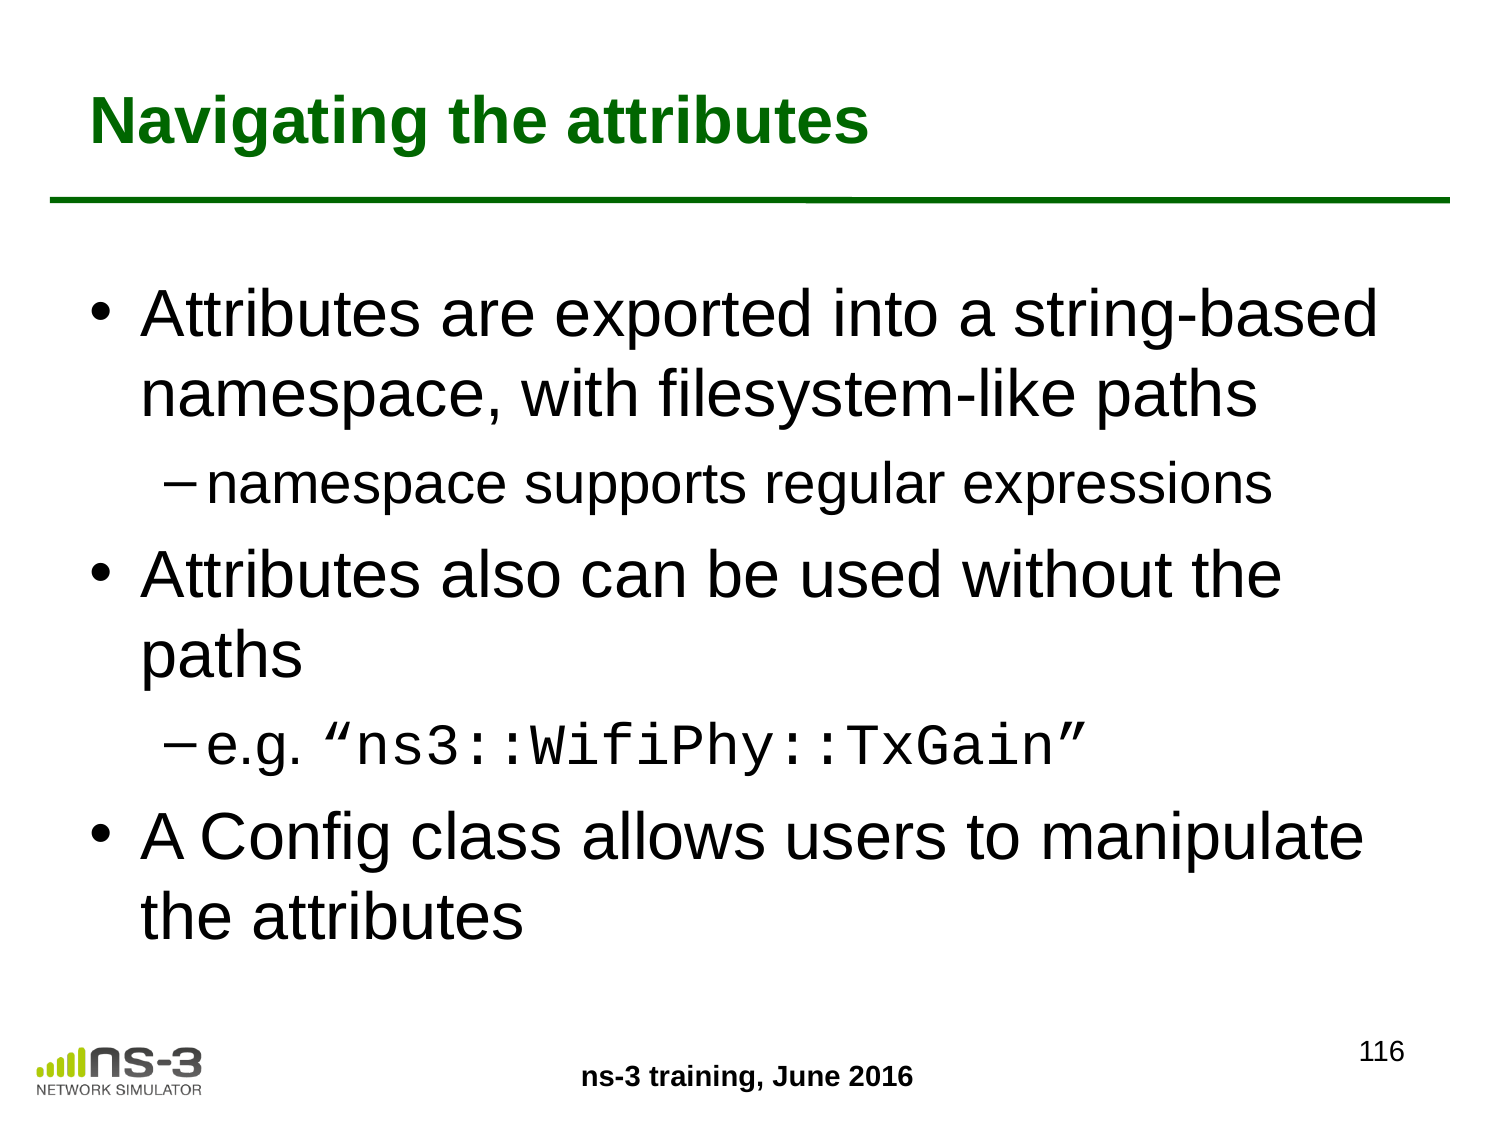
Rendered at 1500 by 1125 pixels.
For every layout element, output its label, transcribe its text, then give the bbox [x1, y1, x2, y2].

list Attributes are exported into a string-based namespace, with filesystem-like paths namespace supports regular expressions Attributes also can be used without the paths e.g. “ns3::WifiPhy::TxGain” A Config class allows users to manipulate the attributes [74, 262, 1426, 961]
footer ns-3 training, June 2016 [512, 1049, 983, 1125]
picture [24, 1017, 213, 1125]
slide_number 116 [1074, 1024, 1421, 1101]
title Navigating the attributes [74, 68, 1426, 165]
